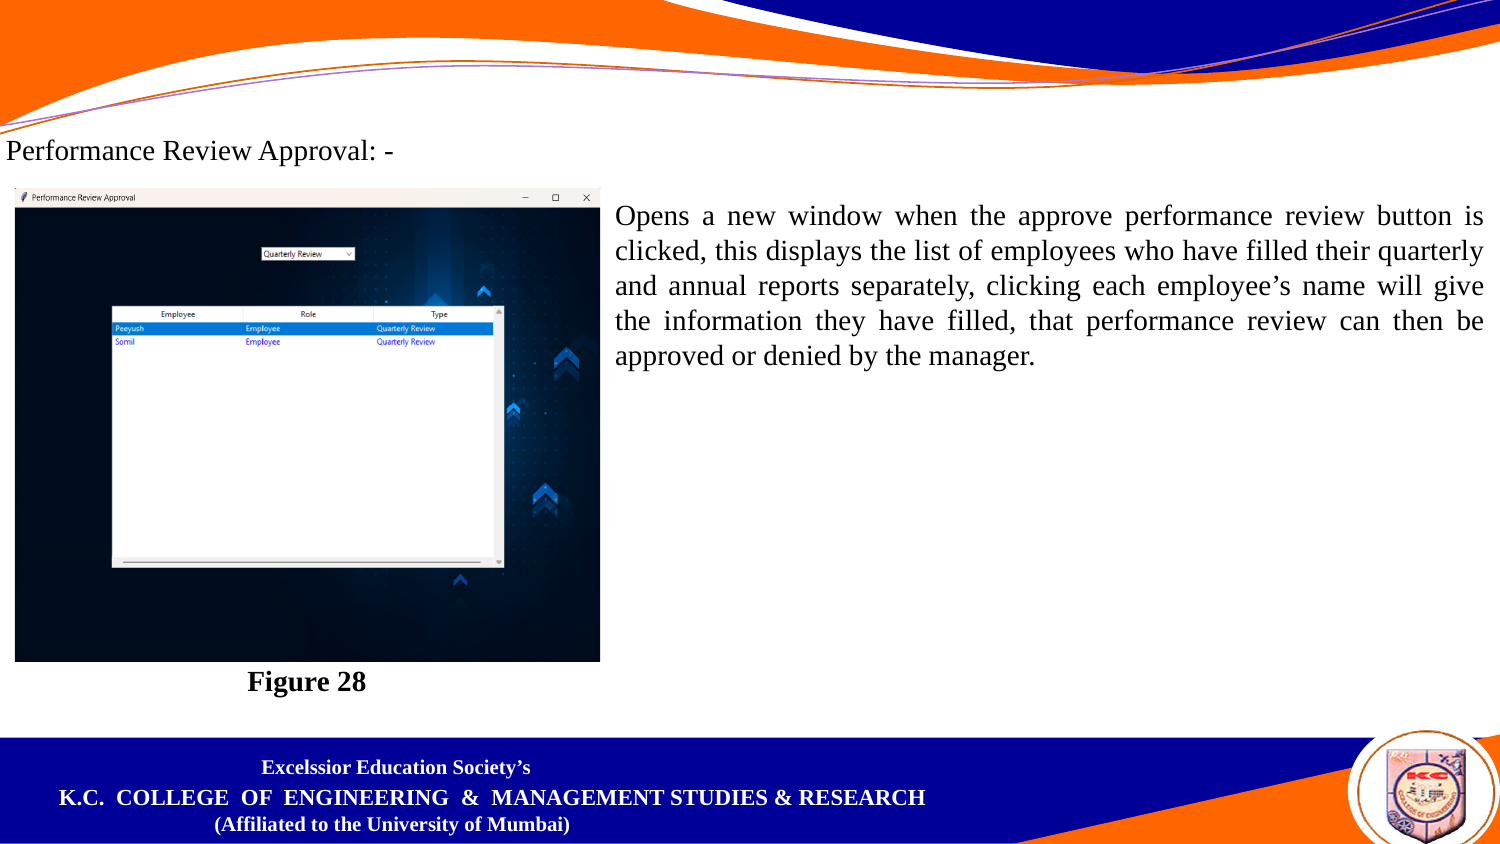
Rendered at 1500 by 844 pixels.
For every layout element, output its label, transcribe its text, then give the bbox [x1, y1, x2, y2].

text_box Figure 28 [232, 671, 383, 705]
text_box Opens a new window when the approve performance review button is clicked, this displays the list of employees who have filled their quarterly and annual reports separately, clicking each employee’s name will give the information they have filled, that performance review can then be approved or denied by the manager. [601, 188, 1500, 379]
picture [1347, 721, 1500, 844]
text_box Performance Review Approval: - [0, 123, 743, 174]
picture [14, 188, 601, 662]
